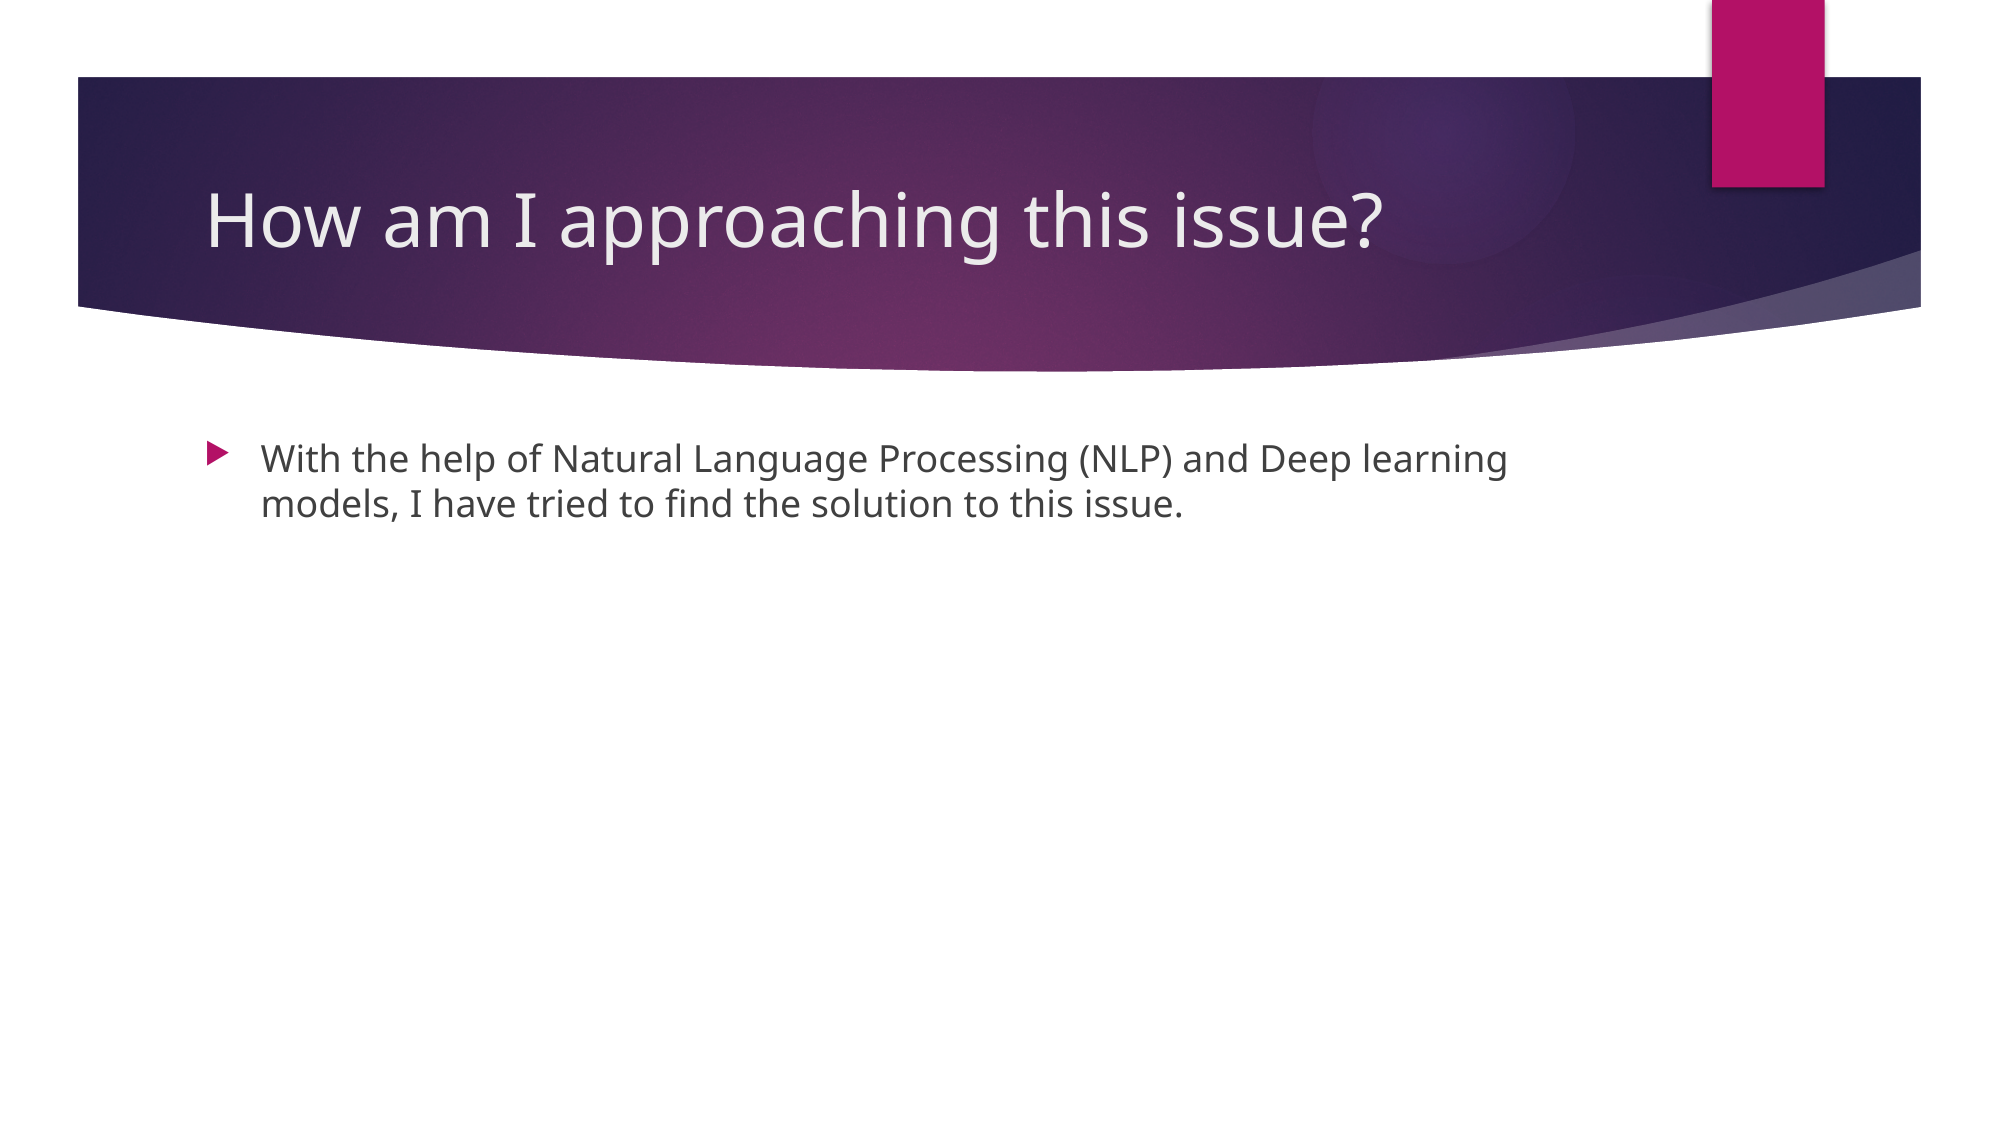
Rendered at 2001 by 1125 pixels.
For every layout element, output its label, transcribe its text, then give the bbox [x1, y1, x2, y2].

title How am I approaching this issue? [189, 159, 1627, 276]
list With the help of Natural Language Processing (NLP) and Deep learning models, I have tried to find the solution to this issue. [189, 427, 1638, 988]
